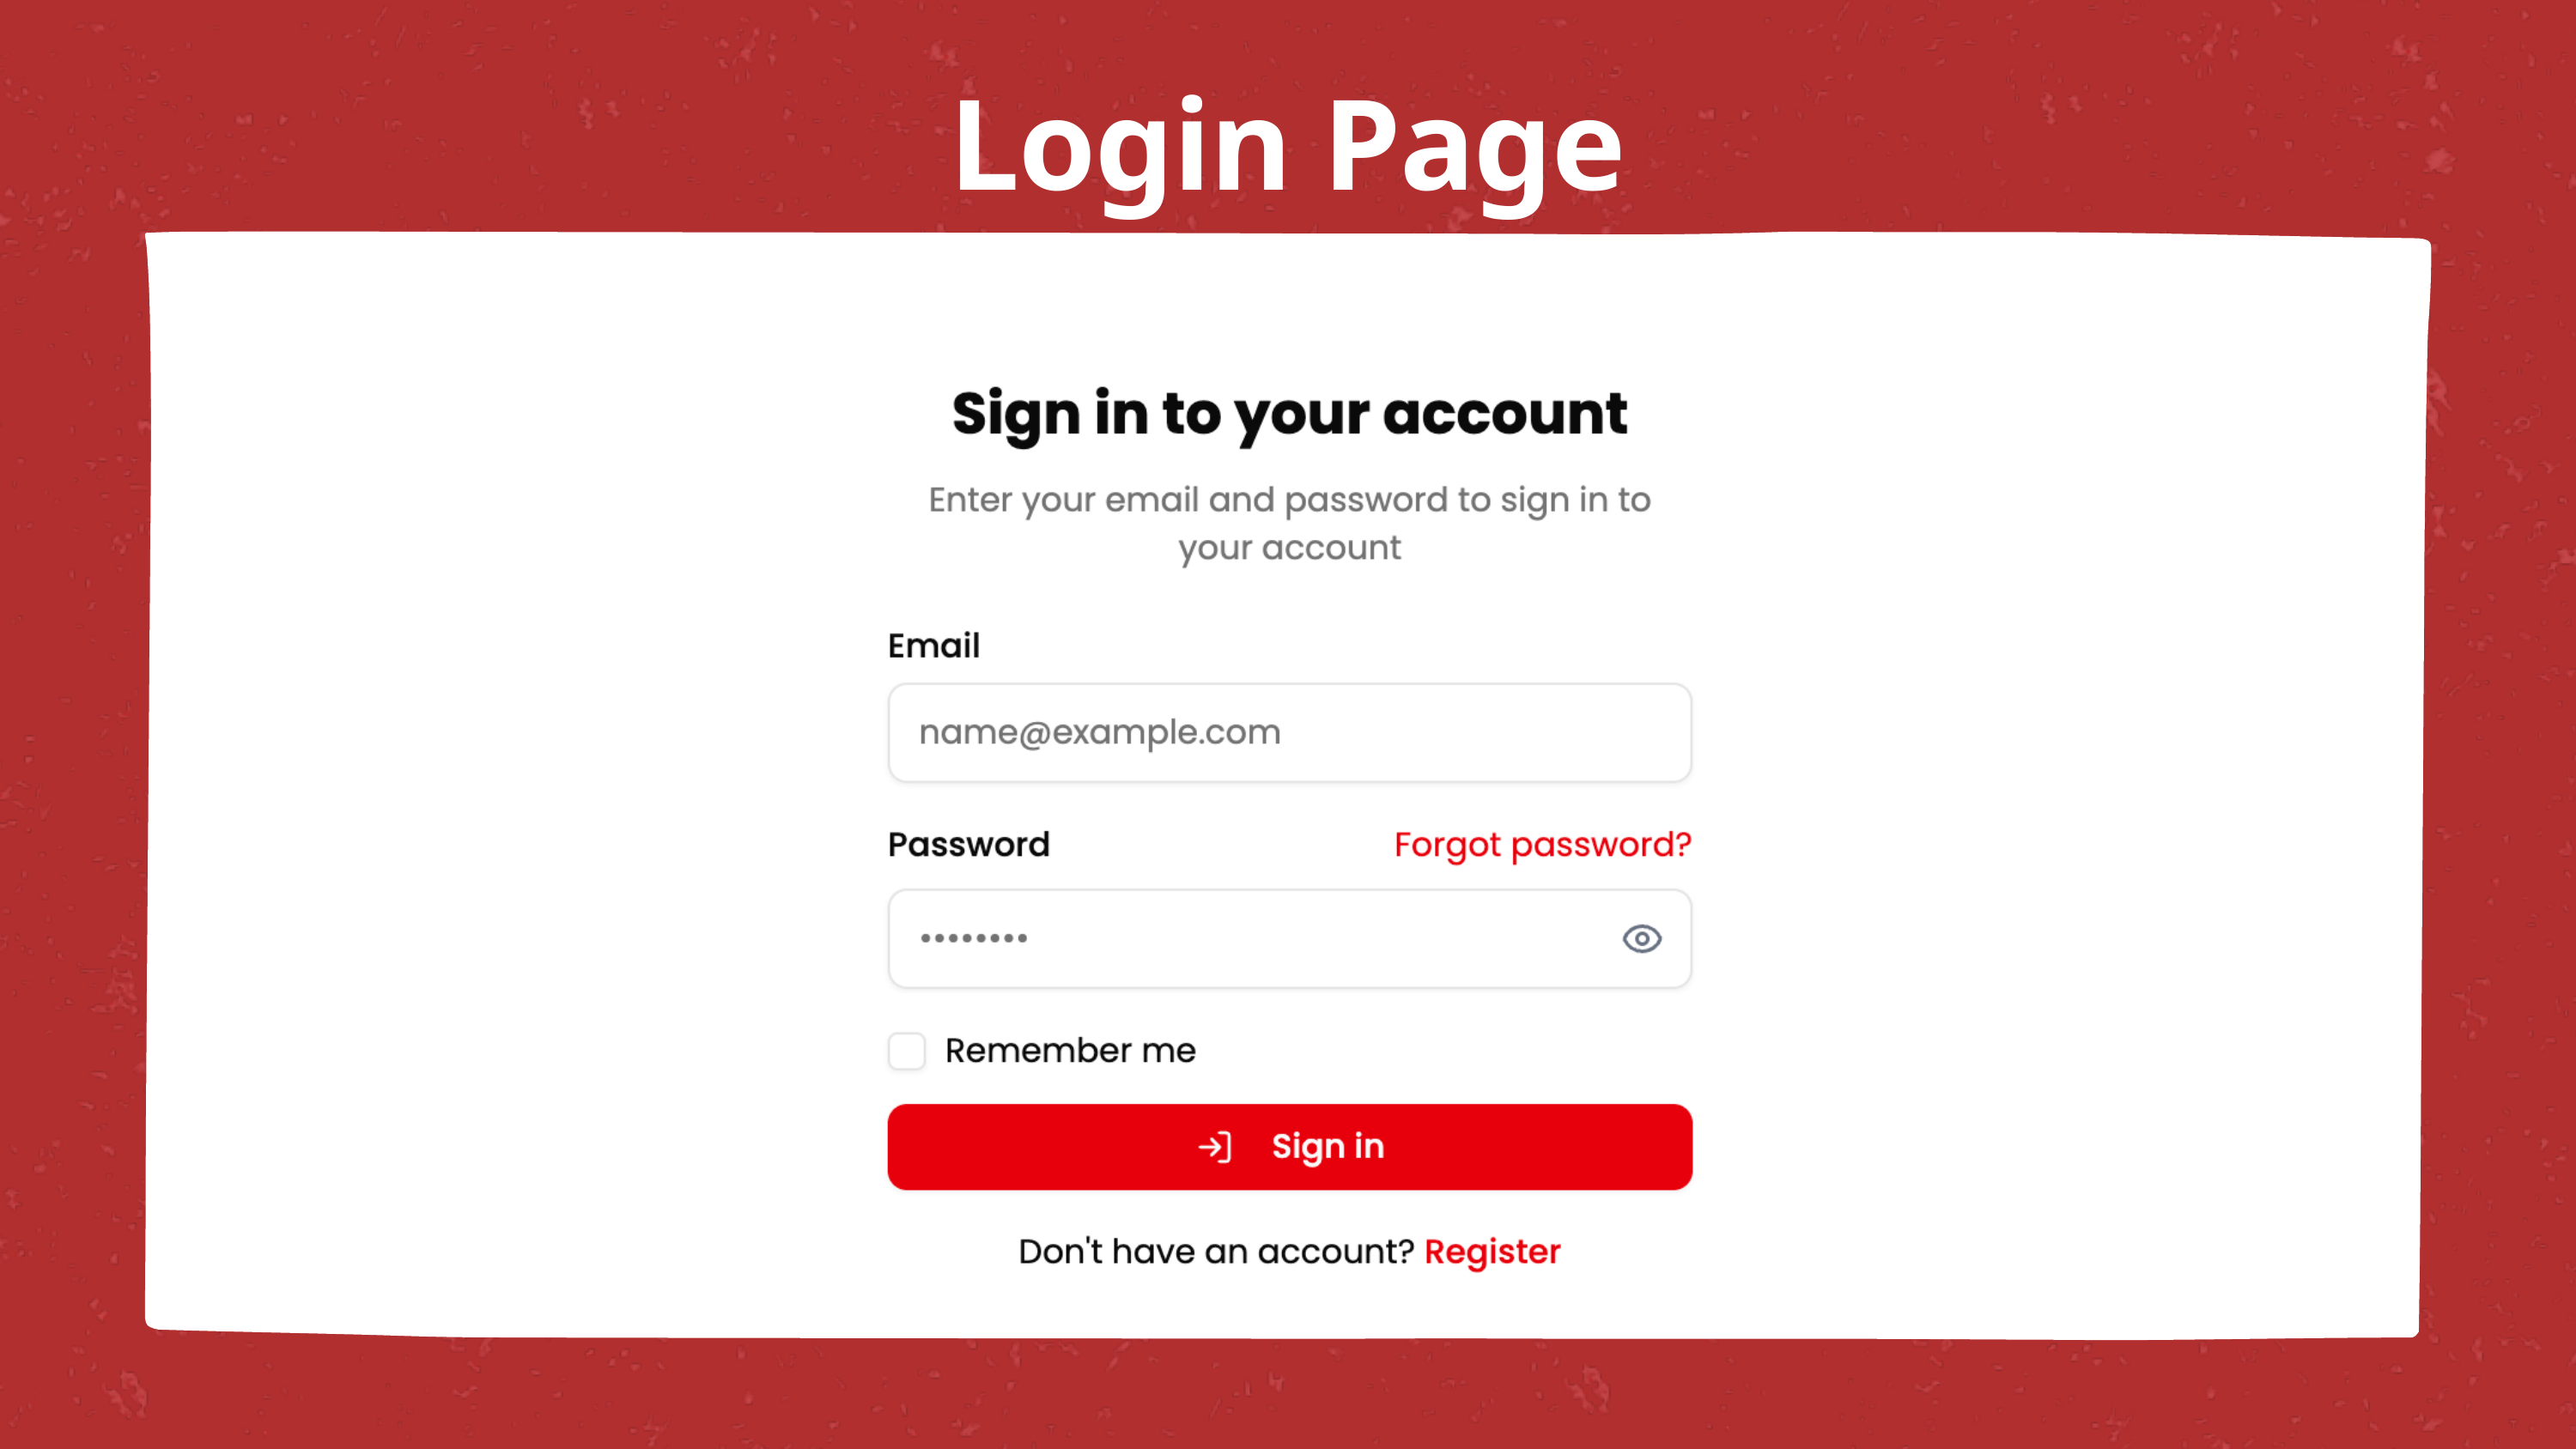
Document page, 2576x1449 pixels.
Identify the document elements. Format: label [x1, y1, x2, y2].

text_box [0, 0, 2576, 1449]
text_box [144, 231, 2432, 1342]
